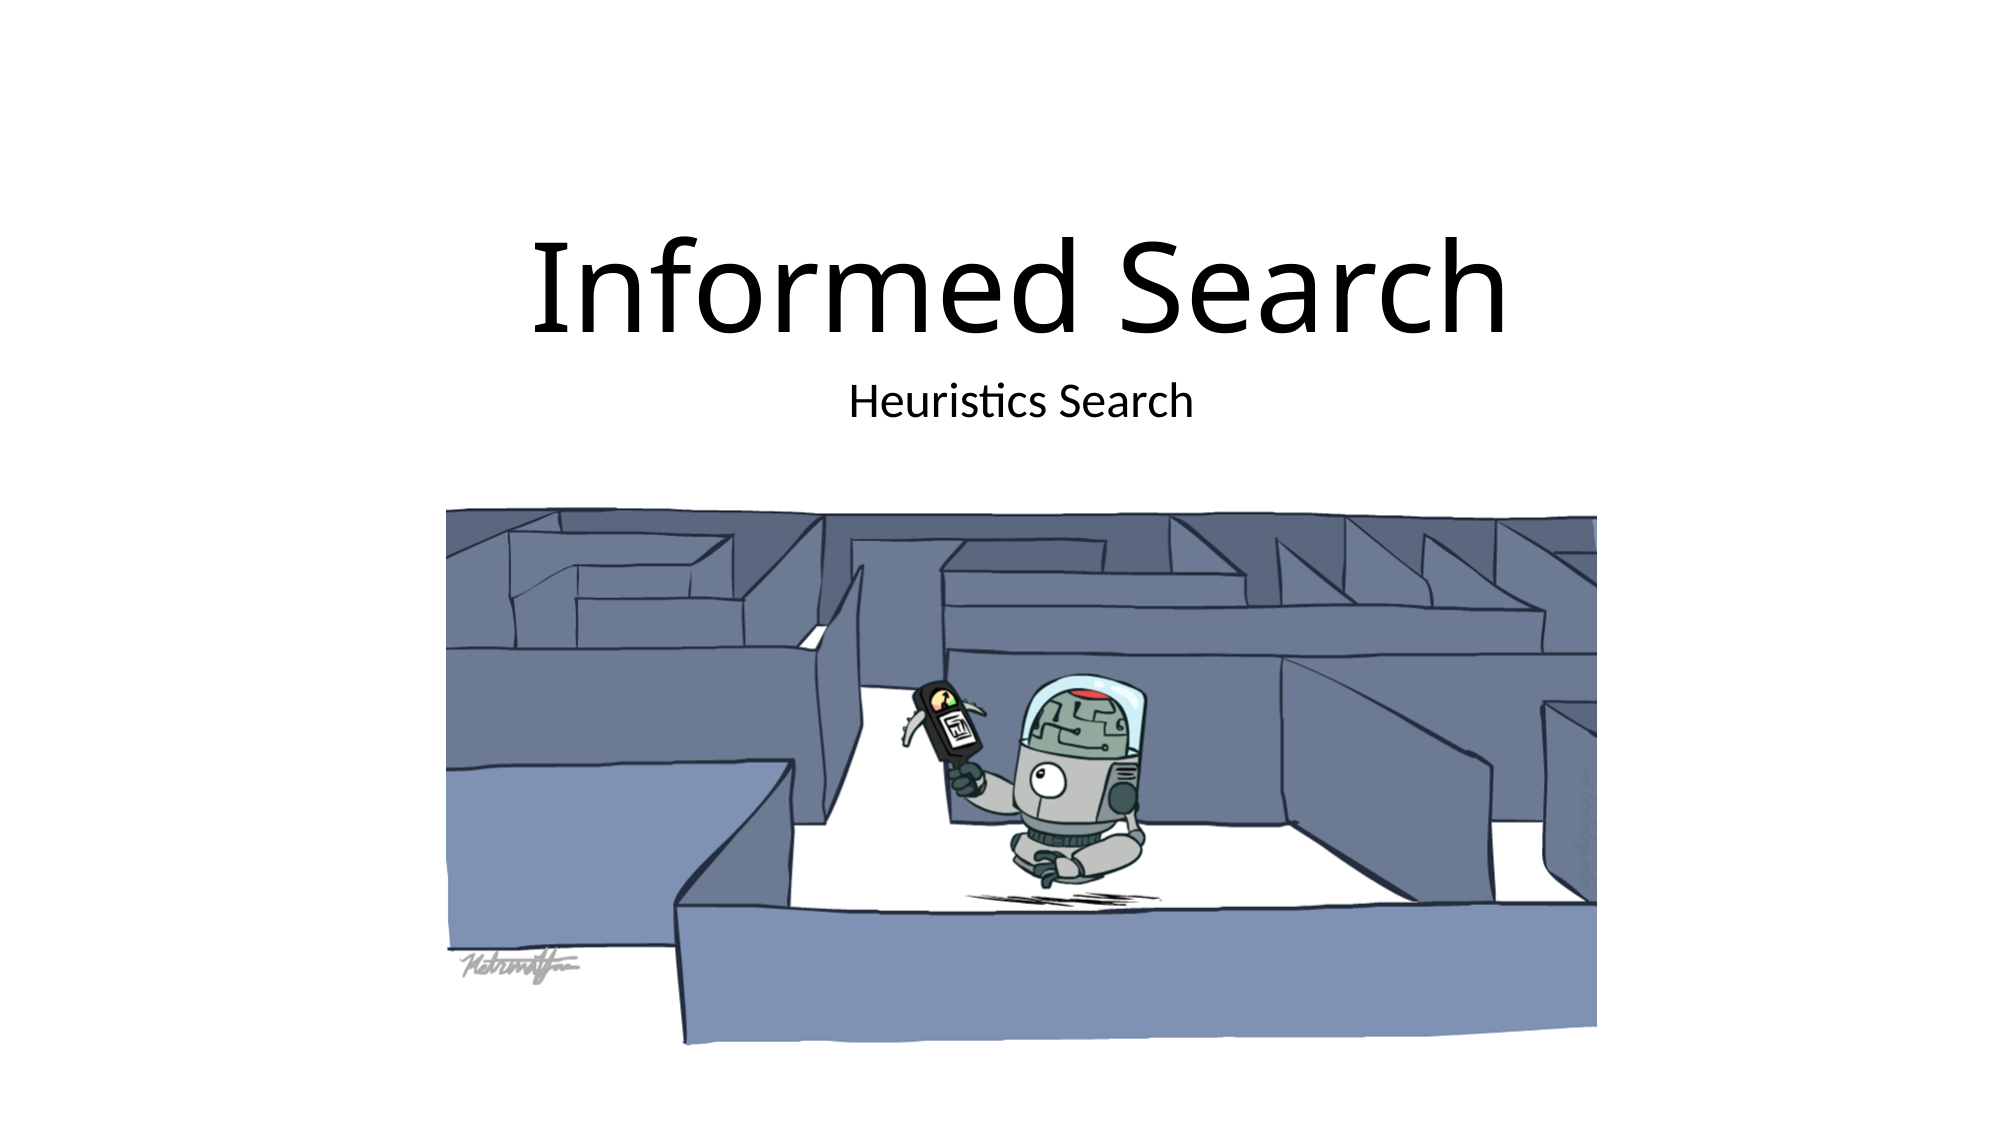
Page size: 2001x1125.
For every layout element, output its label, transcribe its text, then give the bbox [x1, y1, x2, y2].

subtitle Heuristics Search [271, 367, 1772, 639]
picture [446, 483, 1597, 1060]
title Informed Search [271, 134, 1772, 367]
